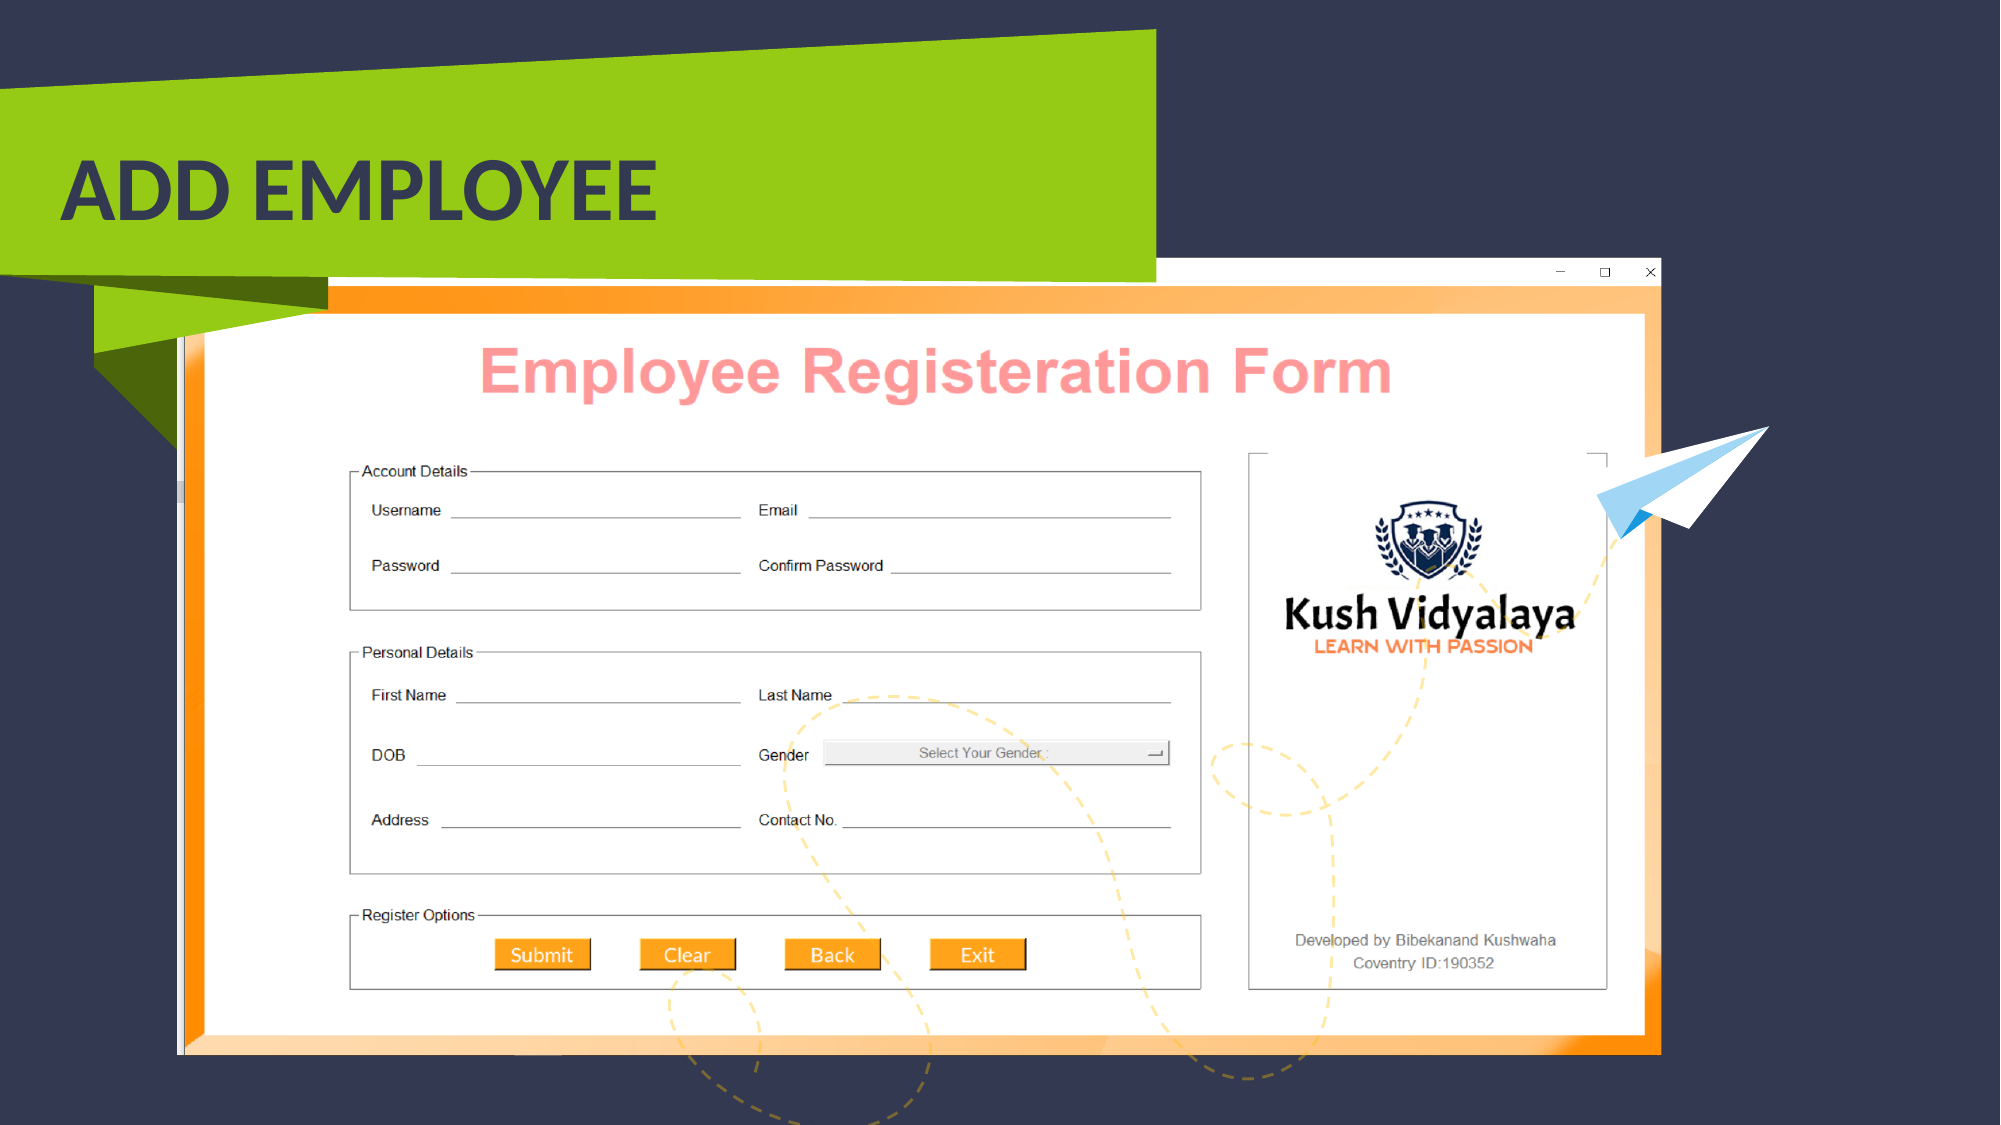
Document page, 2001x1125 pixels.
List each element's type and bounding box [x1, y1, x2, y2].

picture [177, 257, 1662, 1056]
text_box [94, 354, 177, 450]
text_box [0, 29, 1157, 354]
text_box [669, 426, 1769, 1125]
